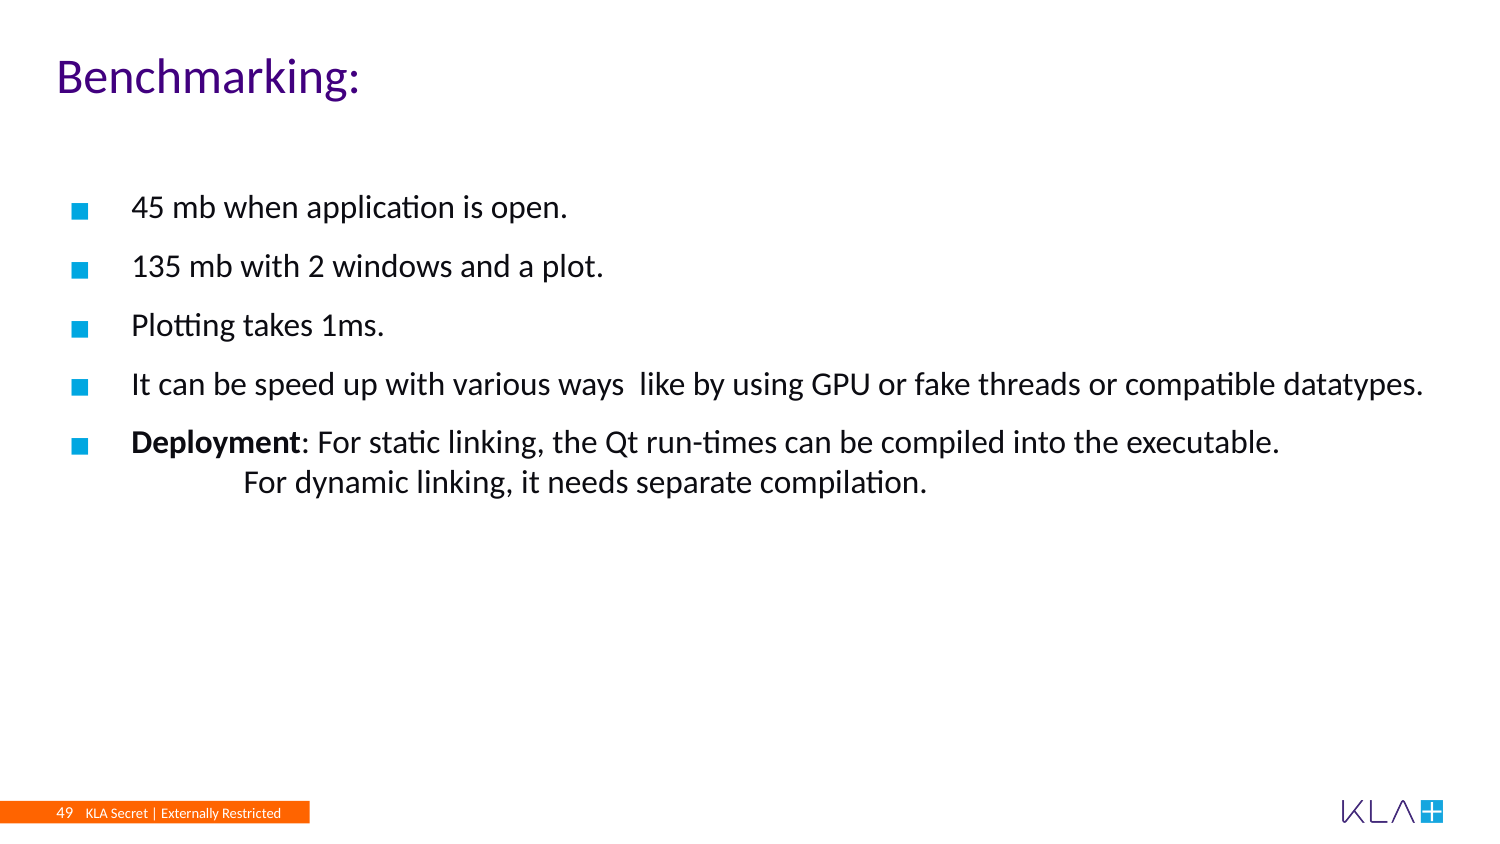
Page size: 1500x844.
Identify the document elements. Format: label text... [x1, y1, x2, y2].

title Benchmarking: [45, 45, 1452, 113]
list 45 mb when application is open. 135 mb with 2 windows and a plot. Plotting takes 1ms. It can be speed up with various ways like by using GPU or fake threads or compatible datatypes. Deployment: For static linking, the Qt run-times can be compiled into the executable. For dynamic linking, it needs separate compilation. [45, 180, 1452, 743]
picture [1342, 800, 1443, 823]
